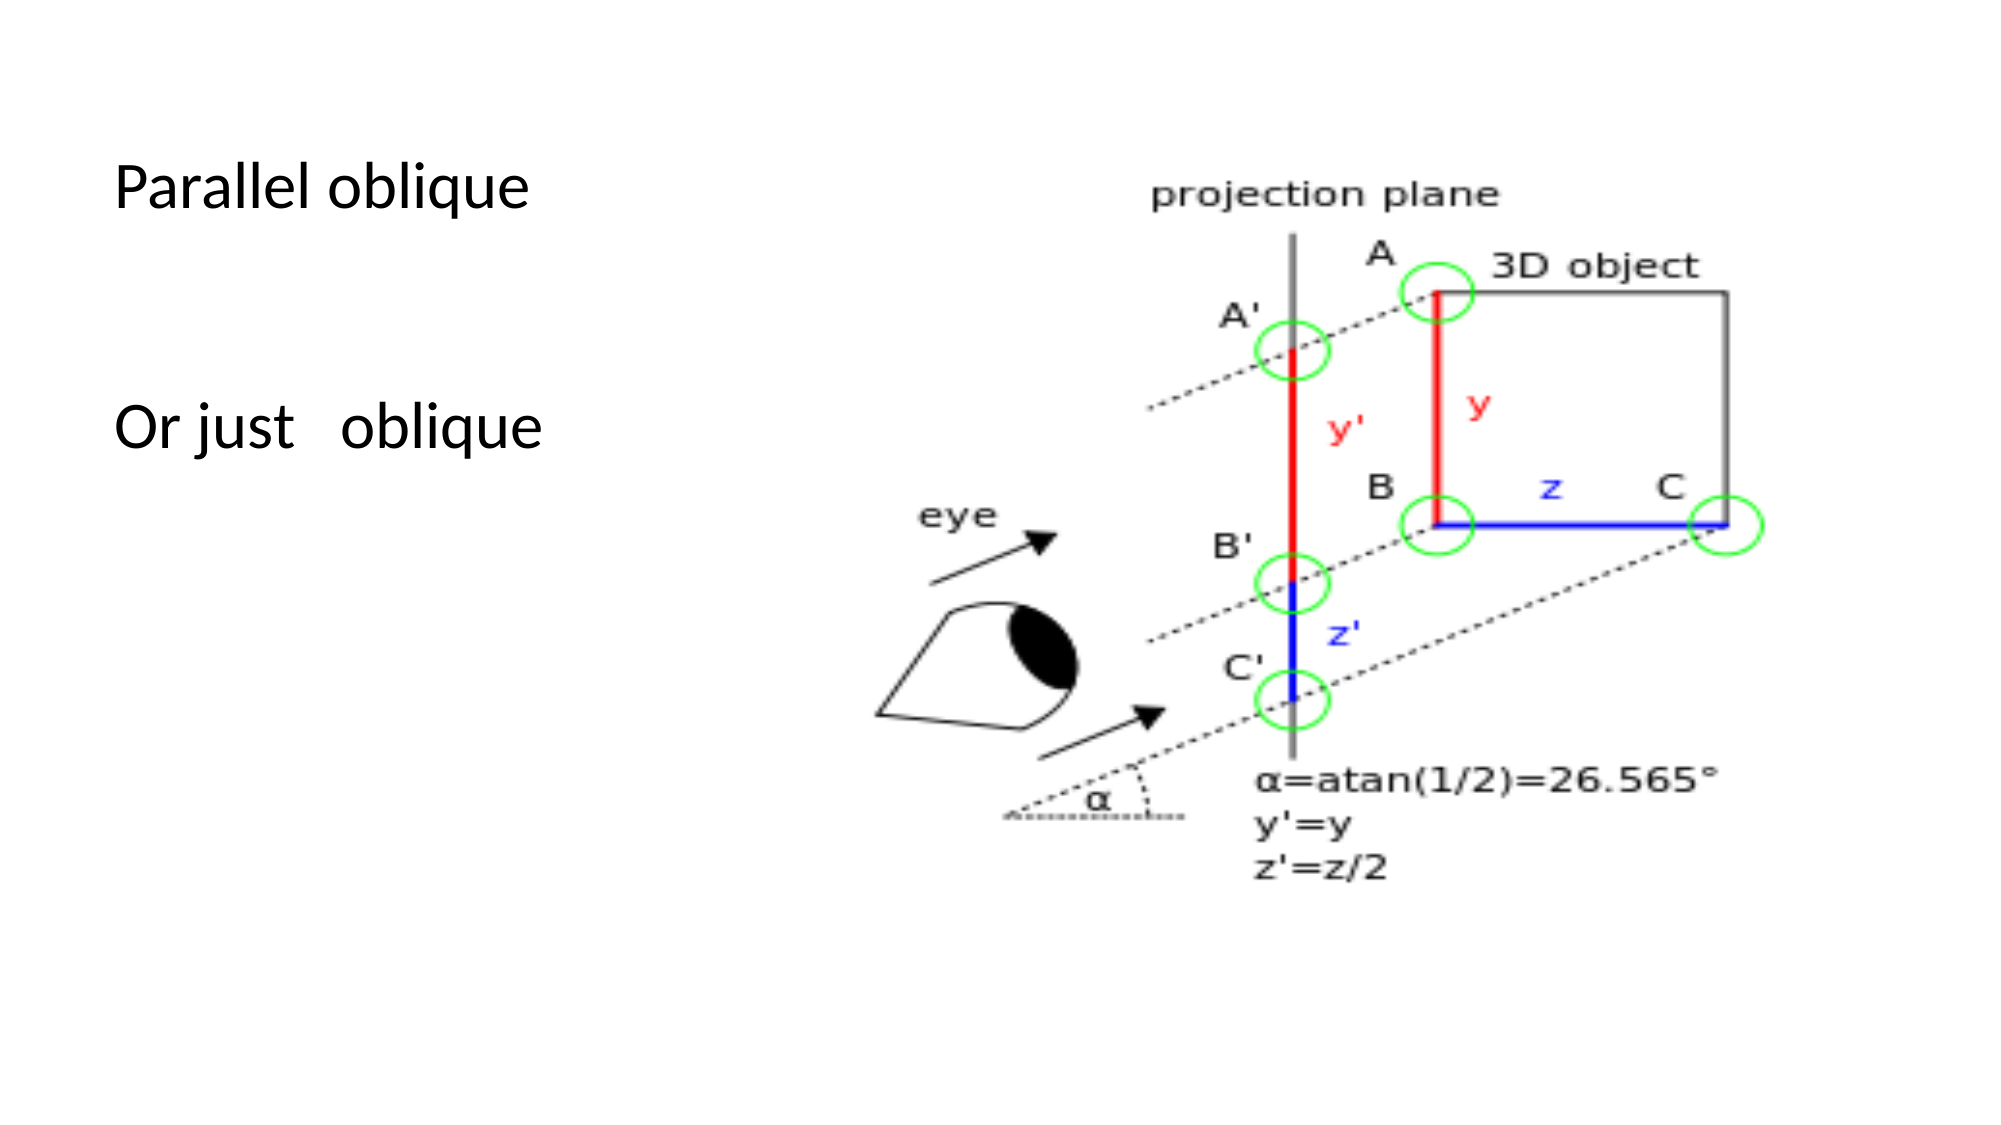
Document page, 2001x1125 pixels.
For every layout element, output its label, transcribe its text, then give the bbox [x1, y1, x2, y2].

picture [861, 151, 1785, 902]
text_box Parallel oblique Or just oblique [99, 134, 560, 675]
